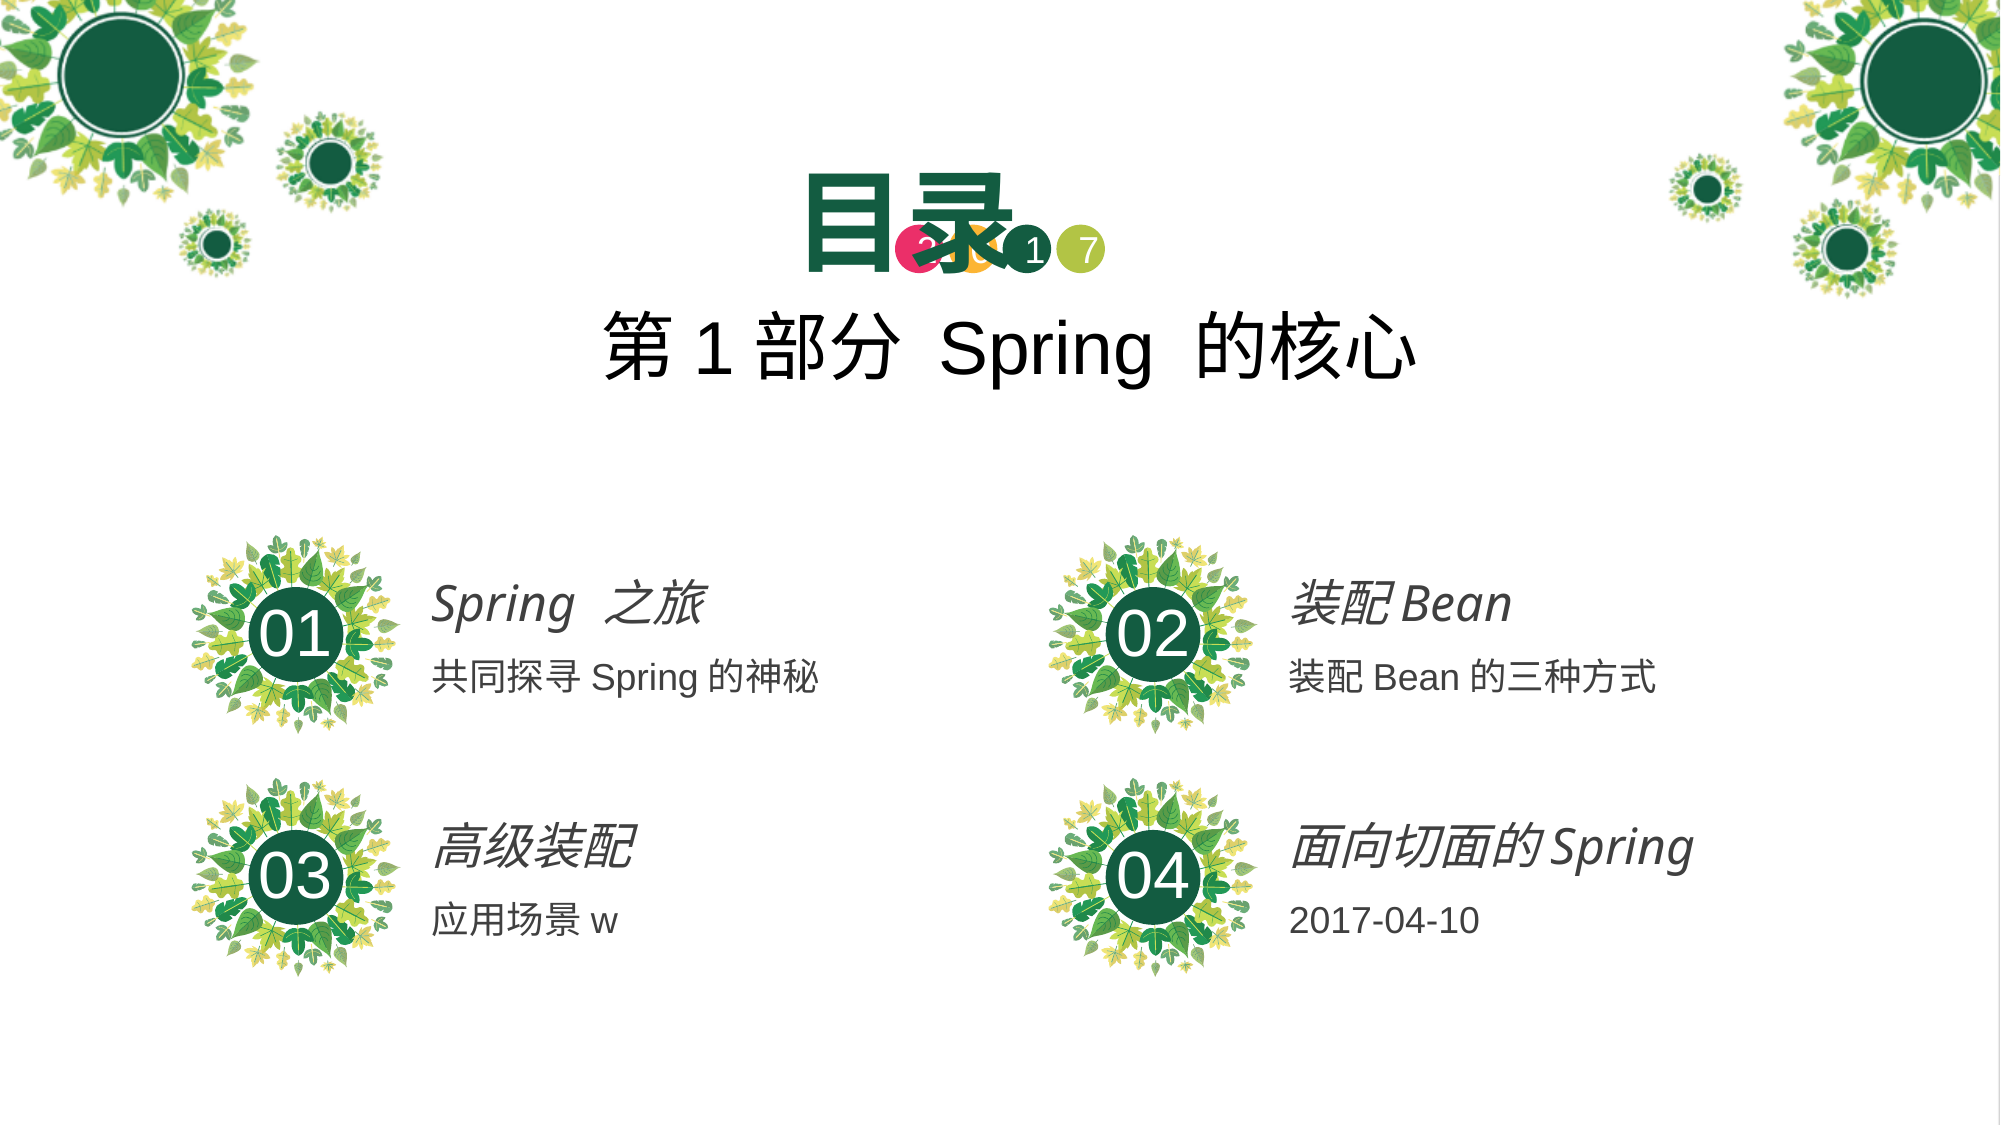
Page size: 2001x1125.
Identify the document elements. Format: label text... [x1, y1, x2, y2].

text_box 装配Bean [1274, 563, 1728, 640]
text_box 应用场景w [417, 887, 953, 949]
text_box 高级装配 [416, 806, 870, 882]
text_box 共同探寻Spring的神秘 [417, 645, 953, 706]
text_box 面向切面的Spring [1274, 806, 1728, 882]
text_box 装配Bean的三种方式 [1274, 645, 1810, 706]
text_box 第1部分 Spring 的核心 [586, 296, 1455, 393]
text_box 目录 [778, 143, 1222, 295]
text_box 2017-04-10 [1274, 887, 1810, 949]
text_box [1048, 777, 1258, 977]
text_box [191, 777, 401, 977]
picture [0, 0, 2001, 1125]
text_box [1048, 535, 1258, 735]
text_box Spring 之旅 [416, 563, 870, 640]
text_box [191, 535, 401, 735]
